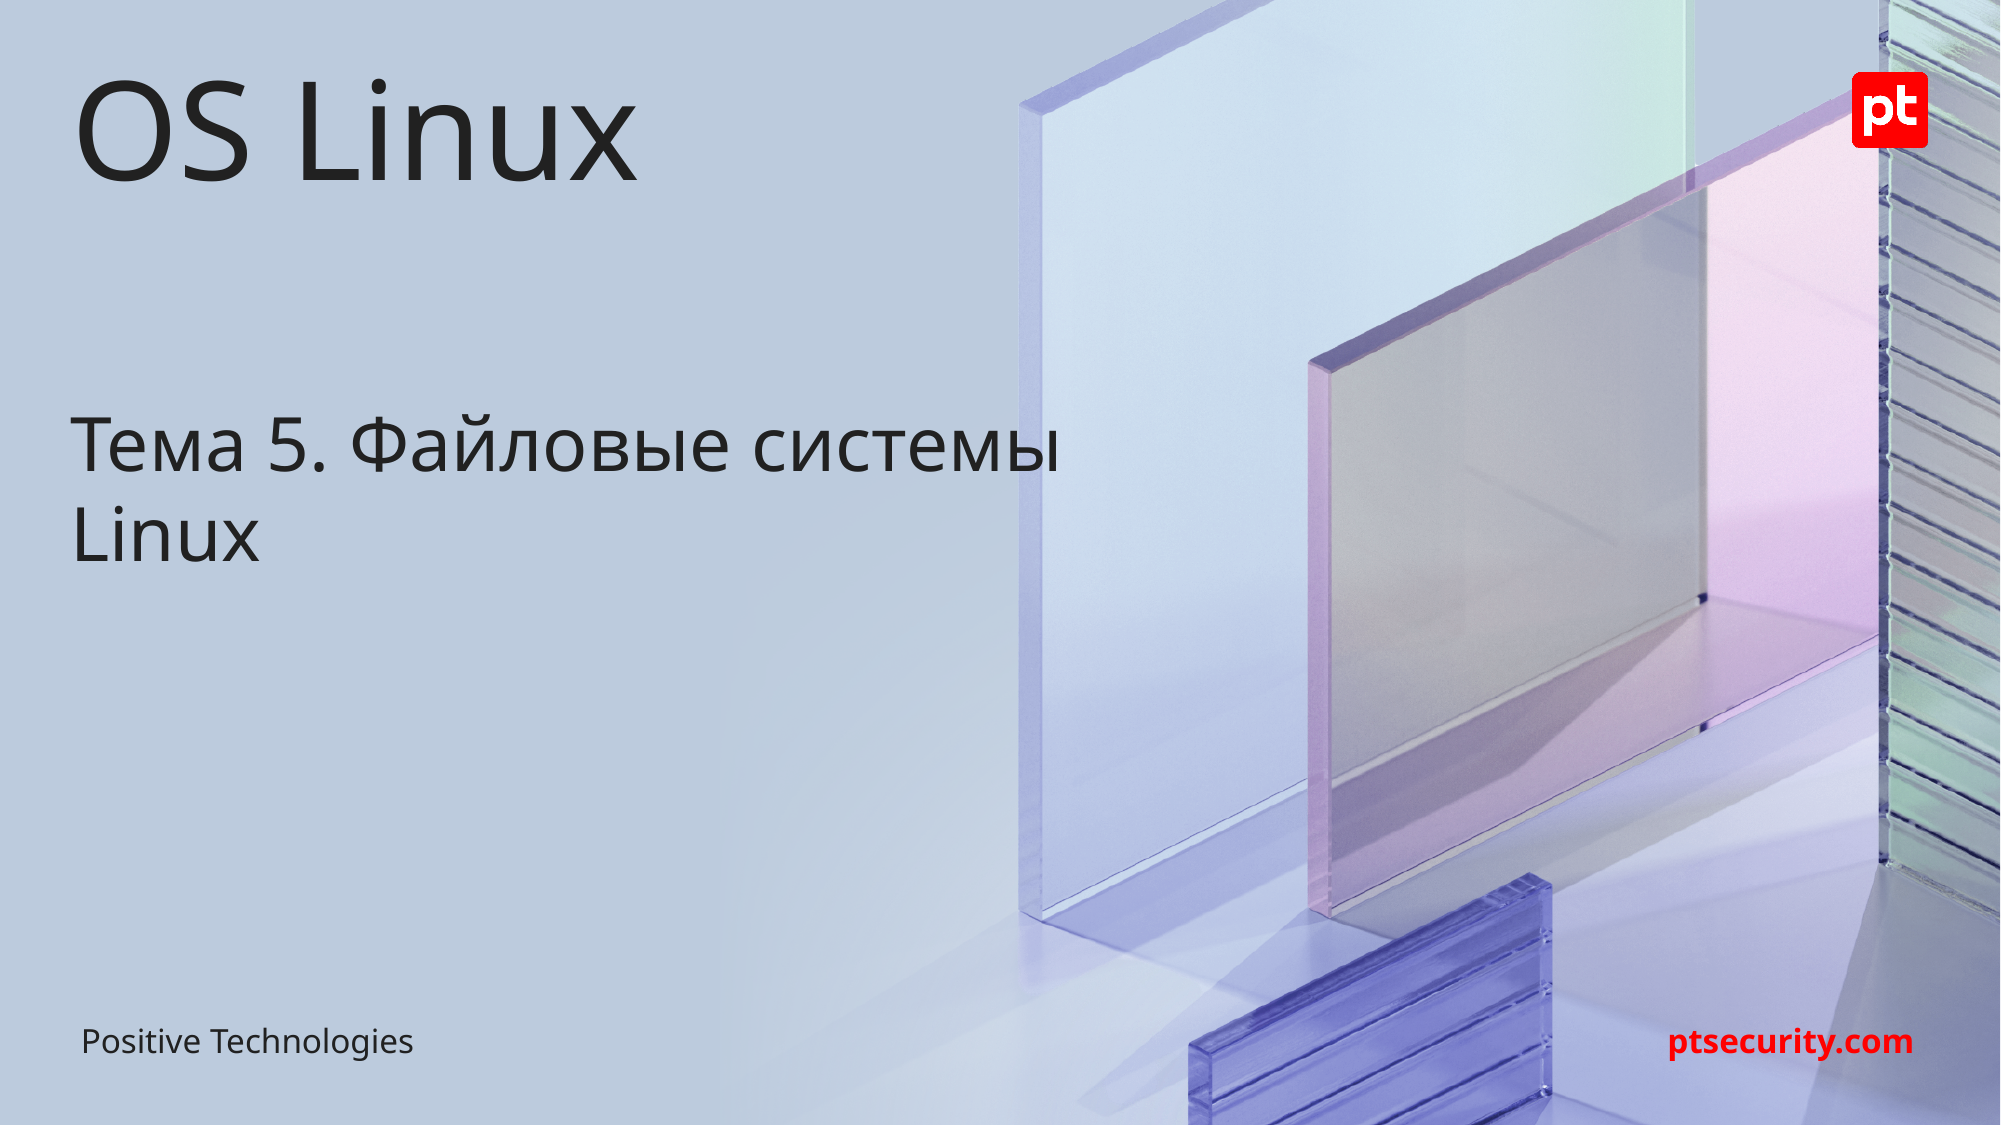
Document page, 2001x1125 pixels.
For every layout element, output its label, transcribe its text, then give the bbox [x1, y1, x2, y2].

title OS Linux [56, 62, 1029, 377]
list Тема 5. Файловые системы Linux [55, 389, 1115, 979]
picture [719, 0, 2001, 1125]
